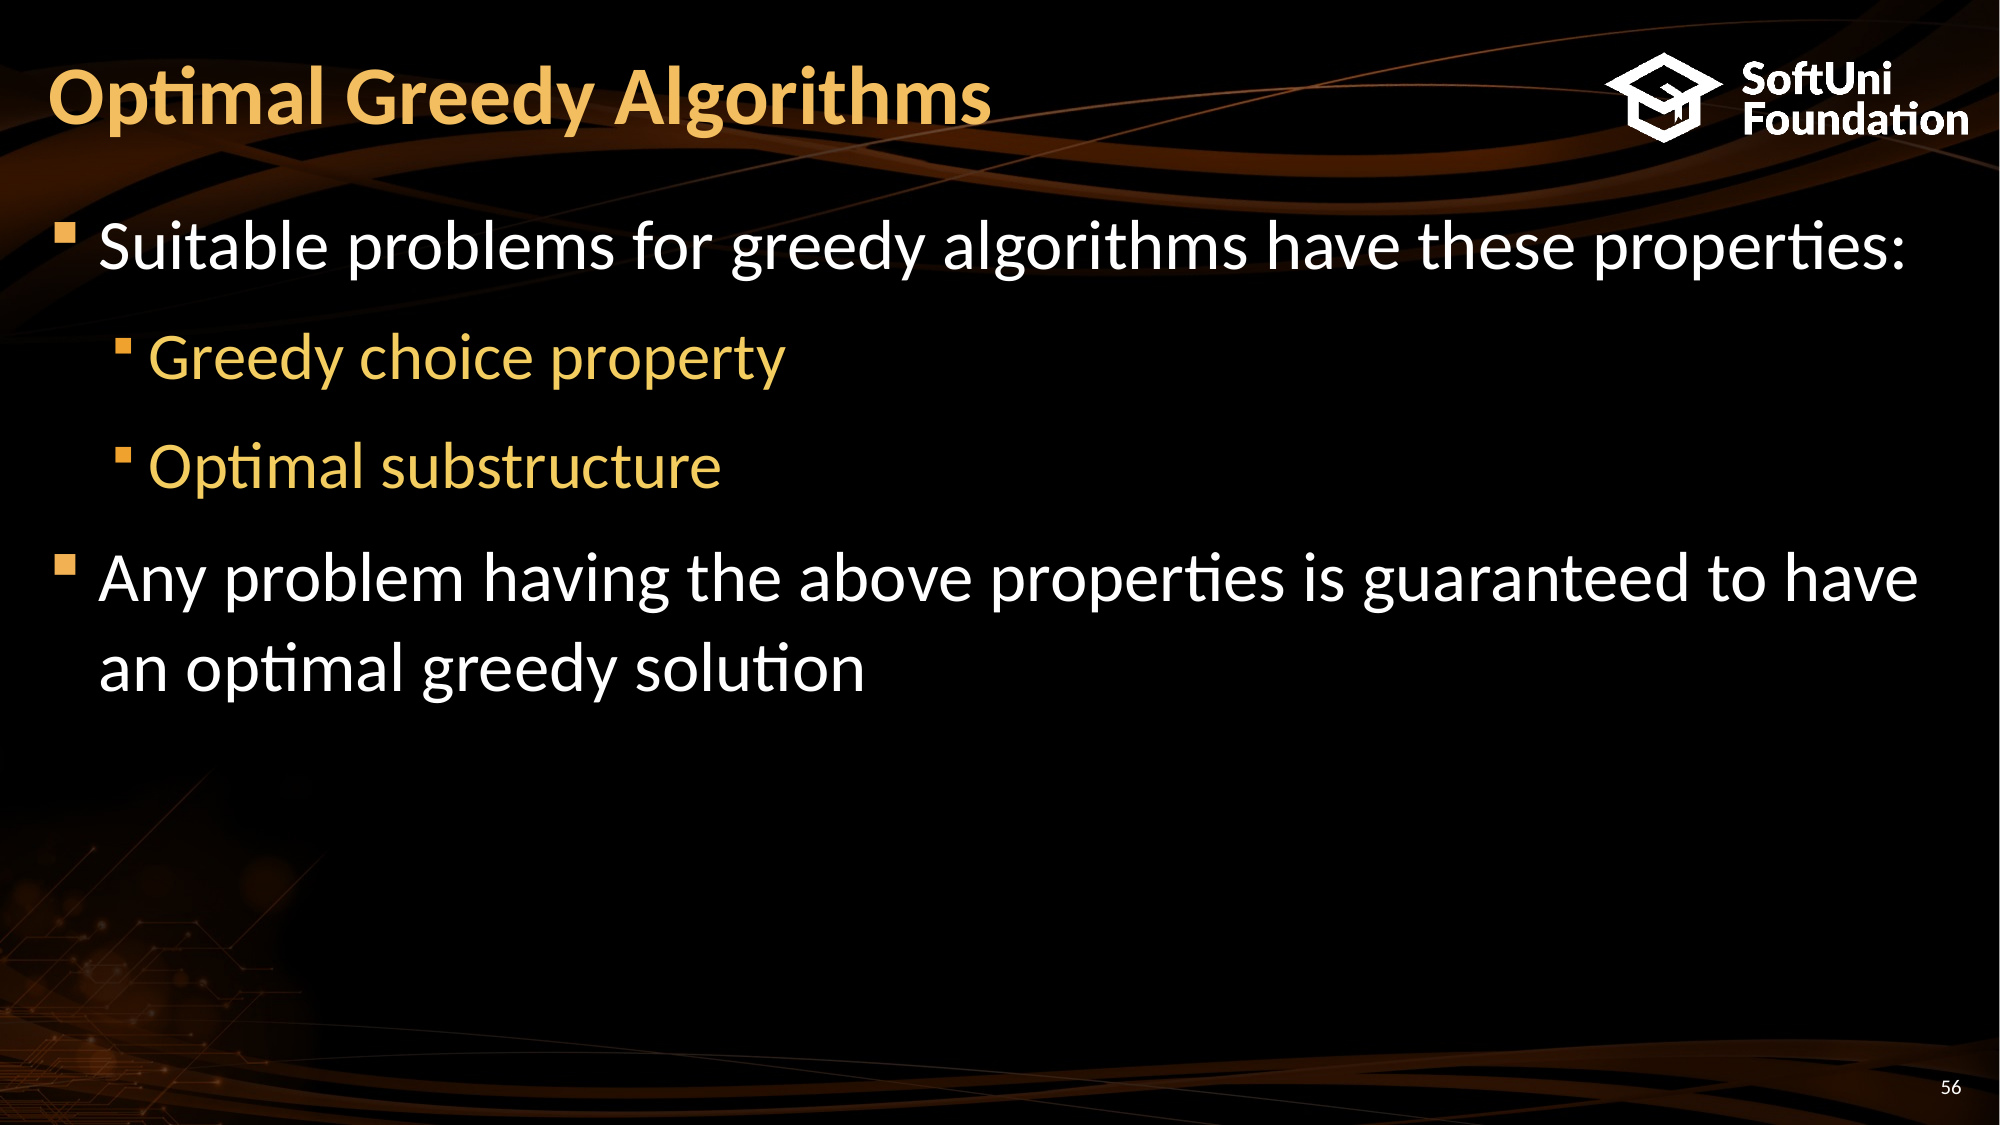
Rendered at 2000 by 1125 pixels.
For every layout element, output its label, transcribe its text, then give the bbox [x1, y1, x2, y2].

text_box Optimal Greedy Algorithms [30, 6, 1602, 189]
text_box Suitable problems for greedy algorithms have these properties: Greedy choice property Optimal substructure Any problem having the above properties is guaranteed to have an optimal greedy solution [31, 188, 1968, 1103]
picture [0, 0, 2000, 1125]
